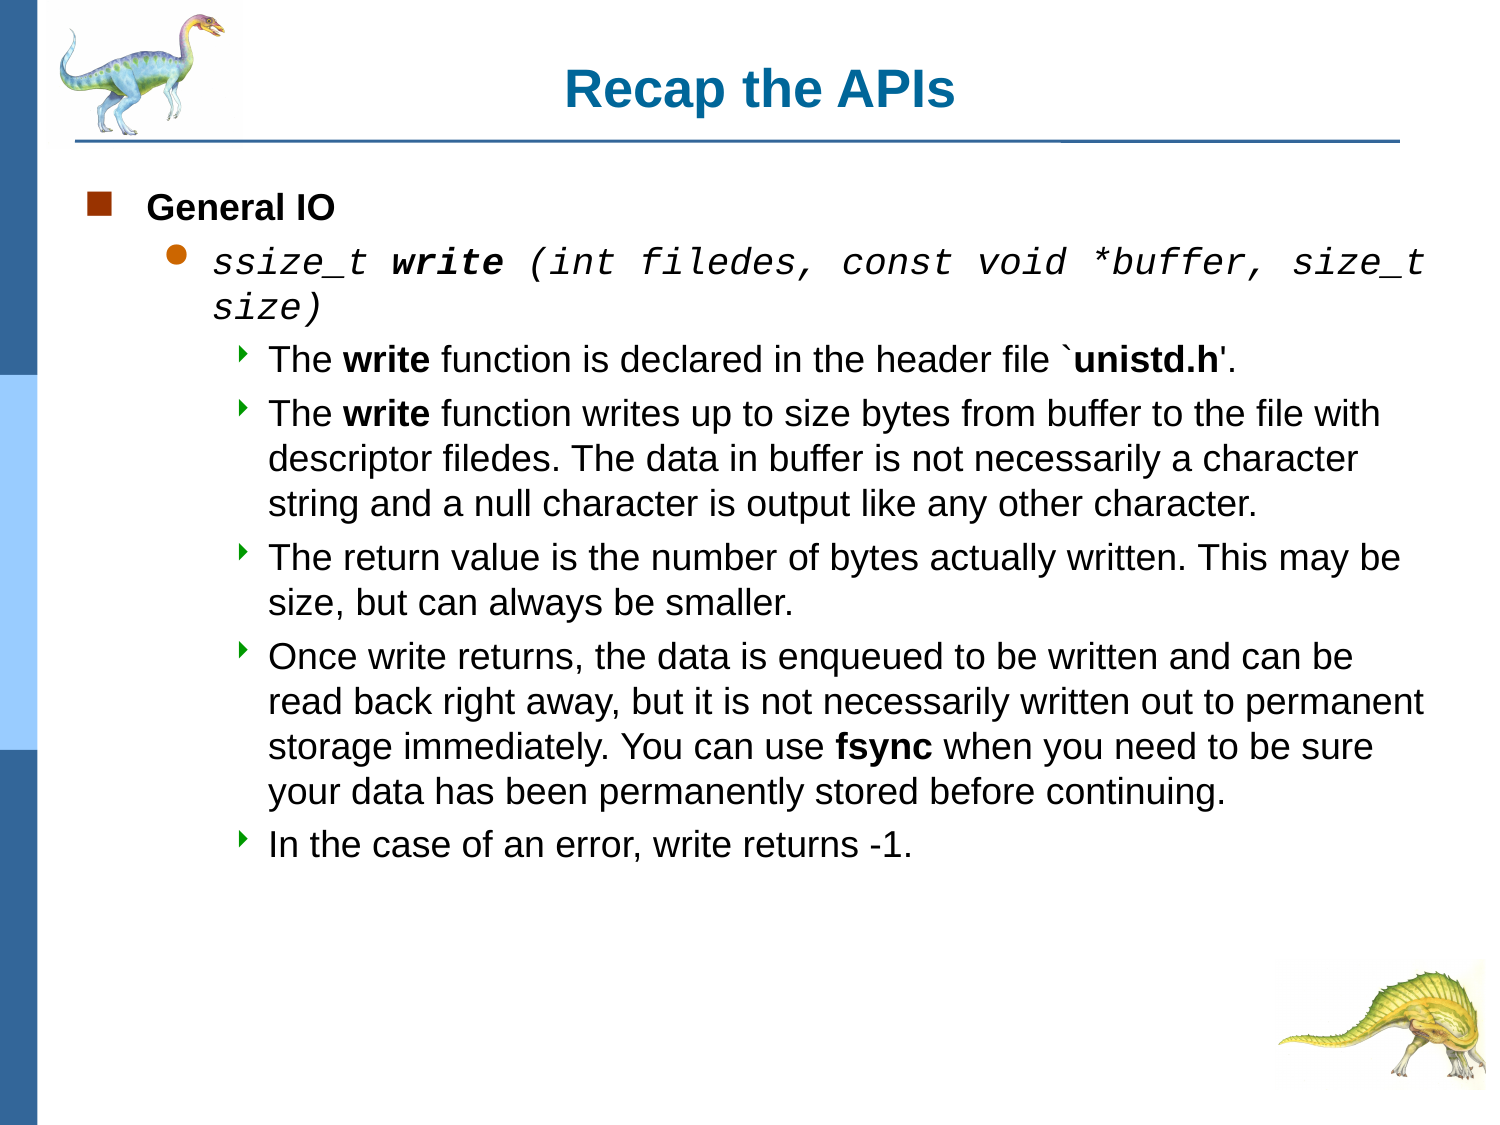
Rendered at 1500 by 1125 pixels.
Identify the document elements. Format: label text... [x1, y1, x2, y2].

title Recap the APIs [75, 31, 1448, 126]
picture [46, 0, 243, 149]
picture [1275, 959, 1486, 1090]
text_box General IO ssize_t write (int filedes, const void *buffer, size_t size) The write function is declared in the header file `unistd.h'. The write function writes up to size bytes from buffer to the file with descriptor filedes. The data in buffer is not necessarily a character string and a null character is output like any other character. The return value is the number of bytes actually written. This may be size, but can always be smaller. Once write returns, the data is enqueued to be written and can be read back right away, but it is not necessarily written out to permanent storage immediately. You can use fsync when you need to be sure your data has been permanently stored before continuing. In the case of an error, write returns -1. [75, 175, 1448, 500]
